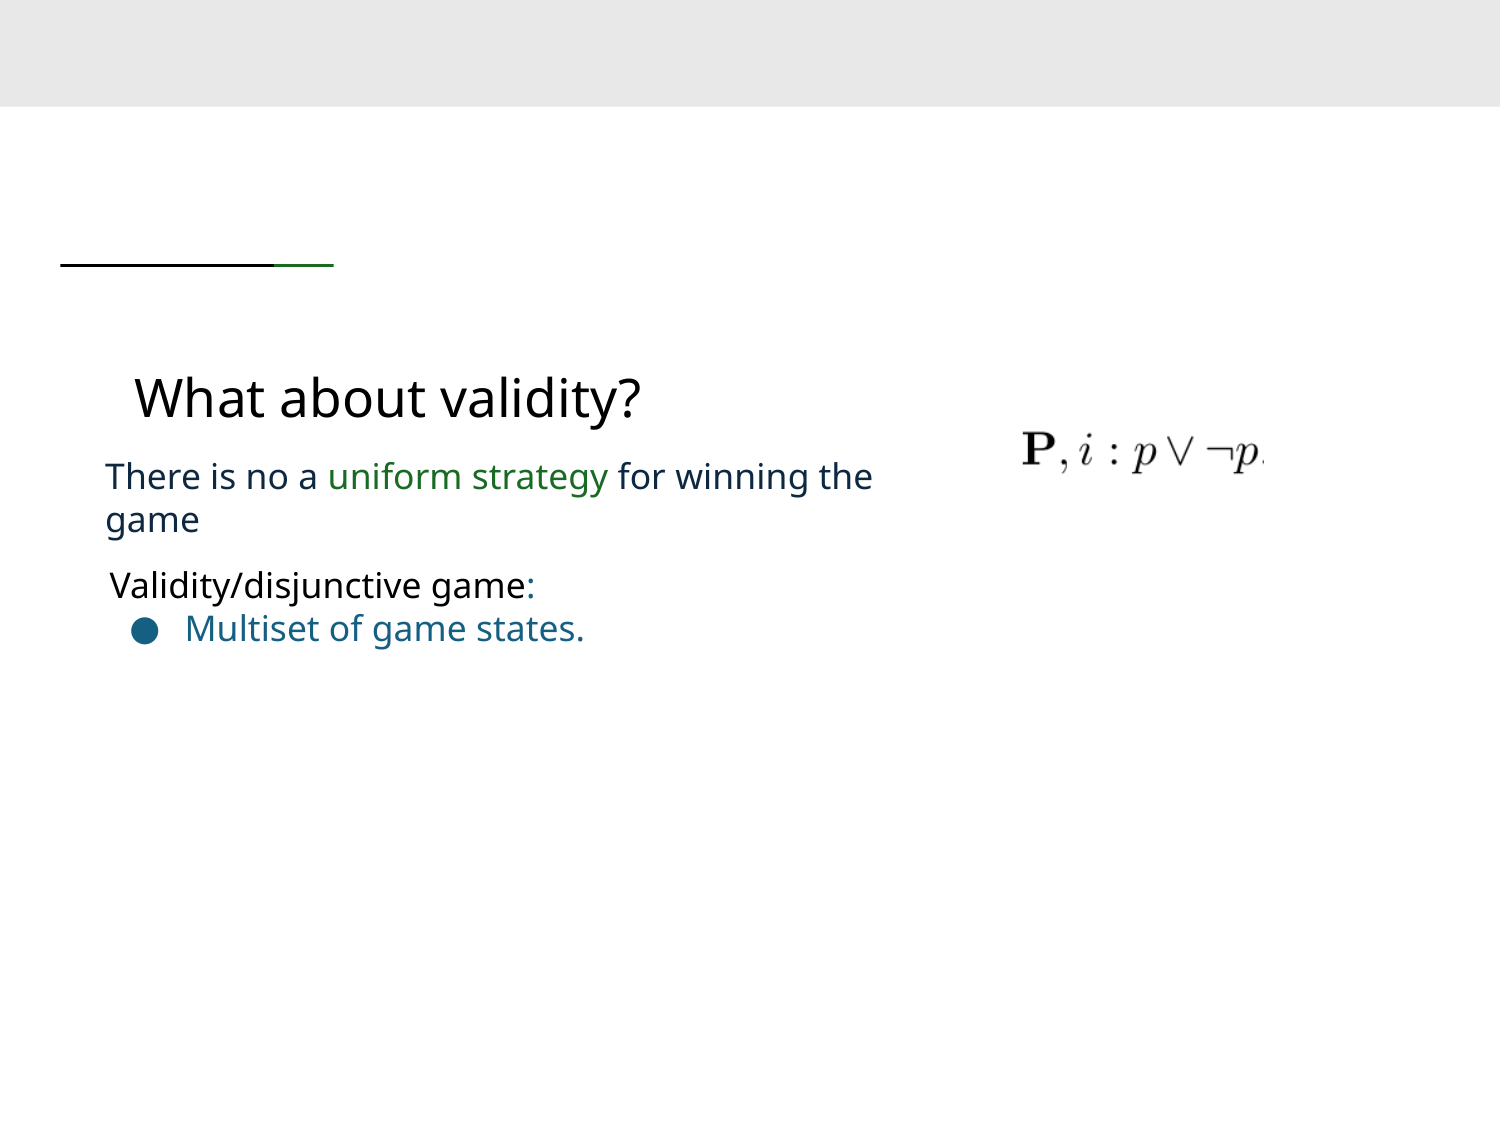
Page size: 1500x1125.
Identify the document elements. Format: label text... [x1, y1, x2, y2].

title What about validity? [119, 356, 1381, 445]
text_box There is no a uniform strategy for winning the game [90, 439, 975, 555]
text_box Validity/disjunctive game: Multiset of game states. [94, 548, 715, 664]
picture [1013, 418, 1265, 482]
